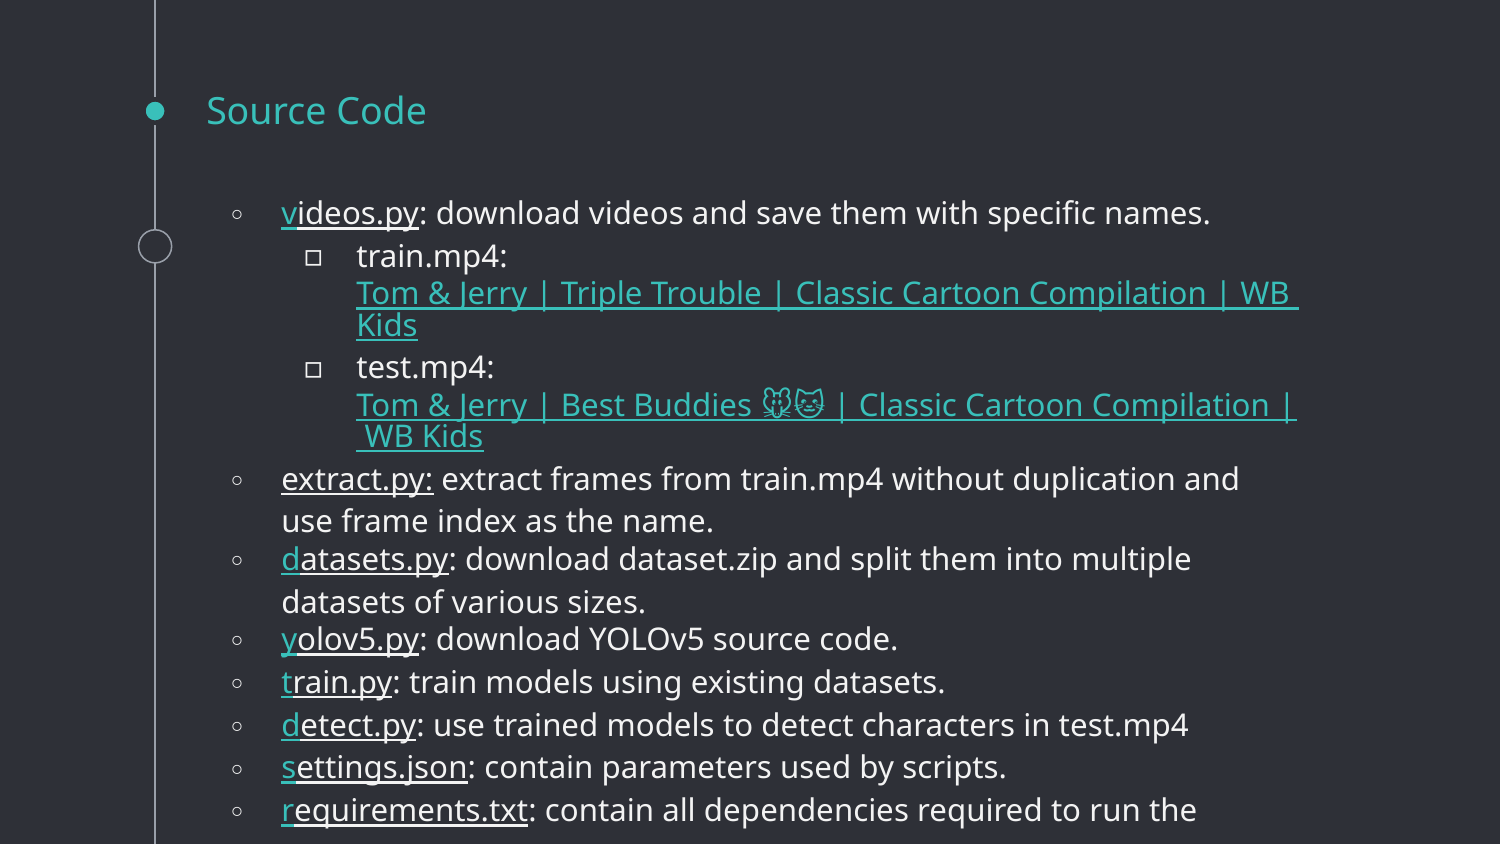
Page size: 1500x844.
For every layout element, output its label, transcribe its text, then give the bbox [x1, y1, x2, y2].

list videos.py: download videos and save them with specific names. train.mp4: Tom & Jerry | Triple Trouble | Classic Cartoon Compilation | WB Kids test.mp4: Tom & Jerry | Best Buddies 🐭🐱🐶 | Classic Cartoon Compilation | WB Kids extract.py: extract frames from train.mp4 without duplication and use frame index as the name. datasets.py: download dataset.zip and split them into multiple datasets of various sizes. yolov5.py: download YOLOv5 source code. train.py: train models using existing datasets. detect.py: use trained models to detect characters in test.mp4 settings.json: contain parameters used by scripts. requirements.txt: contain all dependencies required to run the program. [191, 178, 1317, 790]
title Source Code [191, 90, 1317, 147]
